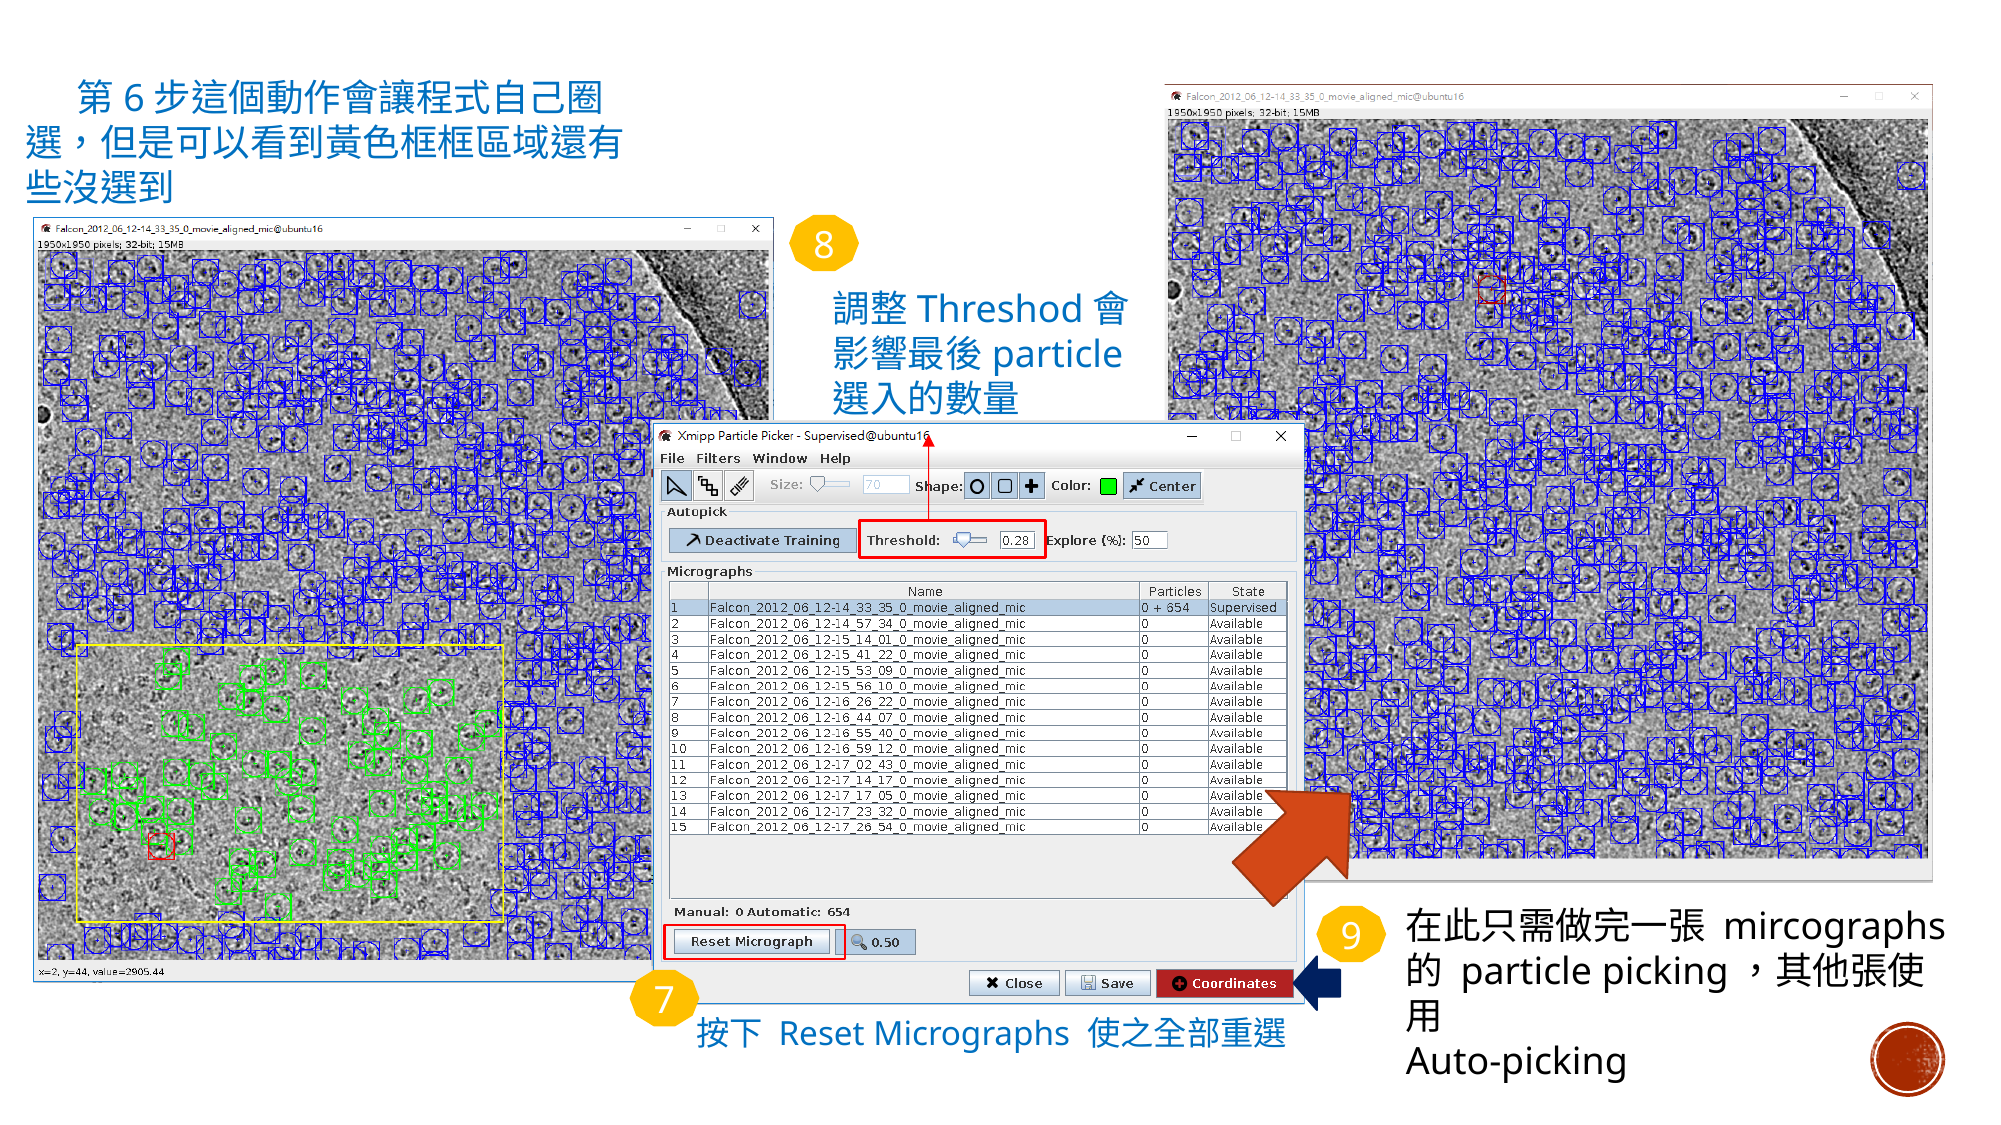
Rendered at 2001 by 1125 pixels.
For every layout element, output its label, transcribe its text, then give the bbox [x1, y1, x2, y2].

text_box [1306, 955, 1342, 1011]
text_box 9 [1315, 904, 1388, 964]
text_box 8 [788, 213, 860, 273]
text_box 在此只需做完一張 mircographs的 particle picking，其他張使用 Auto-picking [1390, 894, 1977, 1089]
text_box 按下 Reset Micrographs 使之全部重選 [681, 1004, 1352, 1060]
text_box 第6步這個動作會讓程式自己圈選，但是可以看到黃色框框區域還有些沒選到 [10, 66, 652, 217]
text_box 7 [628, 984, 681, 1028]
text_box 調整Threshod會影響最後particle選入的數量 [818, 277, 1164, 419]
picture [33, 84, 1933, 1004]
